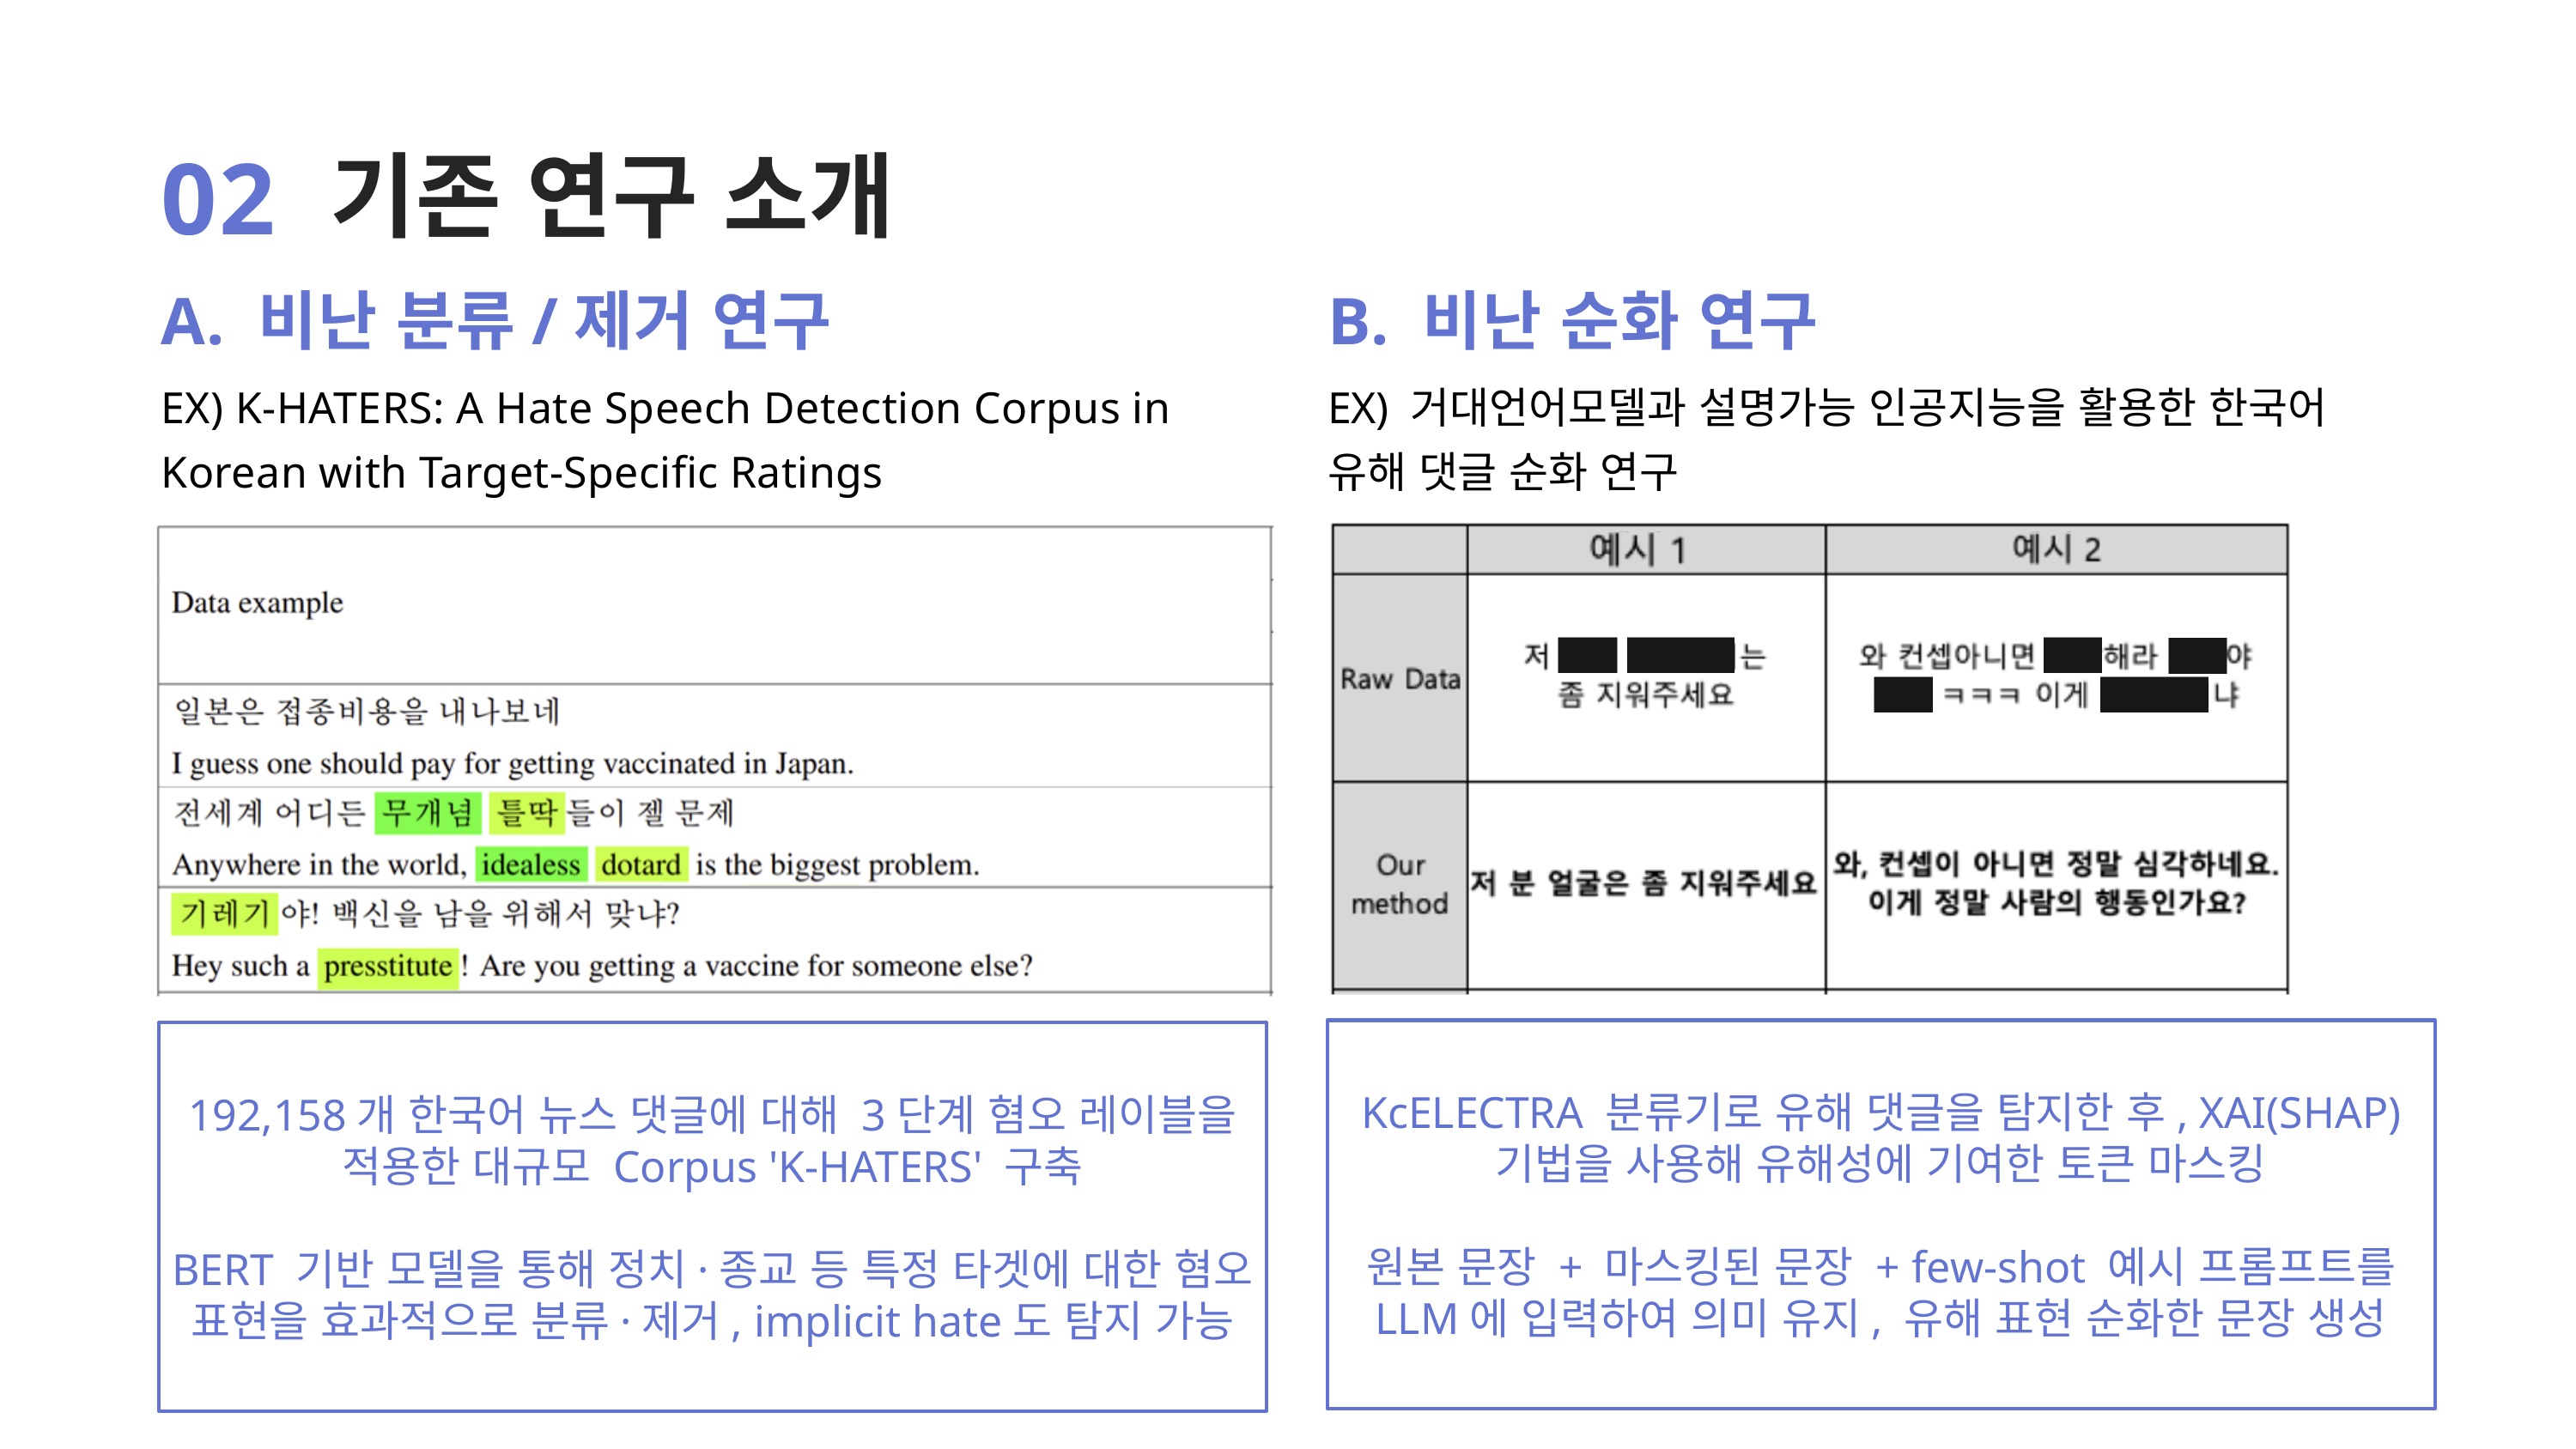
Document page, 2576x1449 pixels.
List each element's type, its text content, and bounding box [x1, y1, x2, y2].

text_box EX) K-HATERS: A Hate Speech Detection Corpus in Korean with Target-Specific Ratings [161, 367, 1247, 497]
text_box A. 비난 분류/제거 연구 [161, 228, 1009, 358]
text_box 02 [161, 58, 358, 228]
text_box 192,158개 한국어 뉴스 댓글에 대해 3단계 혐오 레이블을 적용한 대규모 Corpus 'K-HATERS' 구축 BERT 기반 모델을 통해 정치·종교 등 특정 타겟에 대한 혐오 표현을 효과적으로 분류·제거, implicit hate도 탐지 가능 [157, 1021, 1268, 1413]
text_box 기존 연구 소개 [330, 63, 1868, 249]
picture [149, 515, 1278, 1002]
picture [1327, 517, 2293, 997]
text_box EX) 거대언어모델과 설명가능 인공지능을 활용한 한국어 유해 댓글 순화 연구 [1327, 367, 2413, 497]
text_box KcELECTRA 분류기로 유해 댓글을 탐지한 후, XAI(SHAP) 기법을 사용해 유해성에 기여한 토큰 마스킹 원본 문장 + 마스킹된 문장 + few-shot 예시 프롬프트를 LLM에 입력하여 의미 유지, 유해 표현 순화한 문장 생성 [1326, 1018, 2437, 1410]
text_box B. 비난 순화 연구 [1327, 228, 2190, 358]
